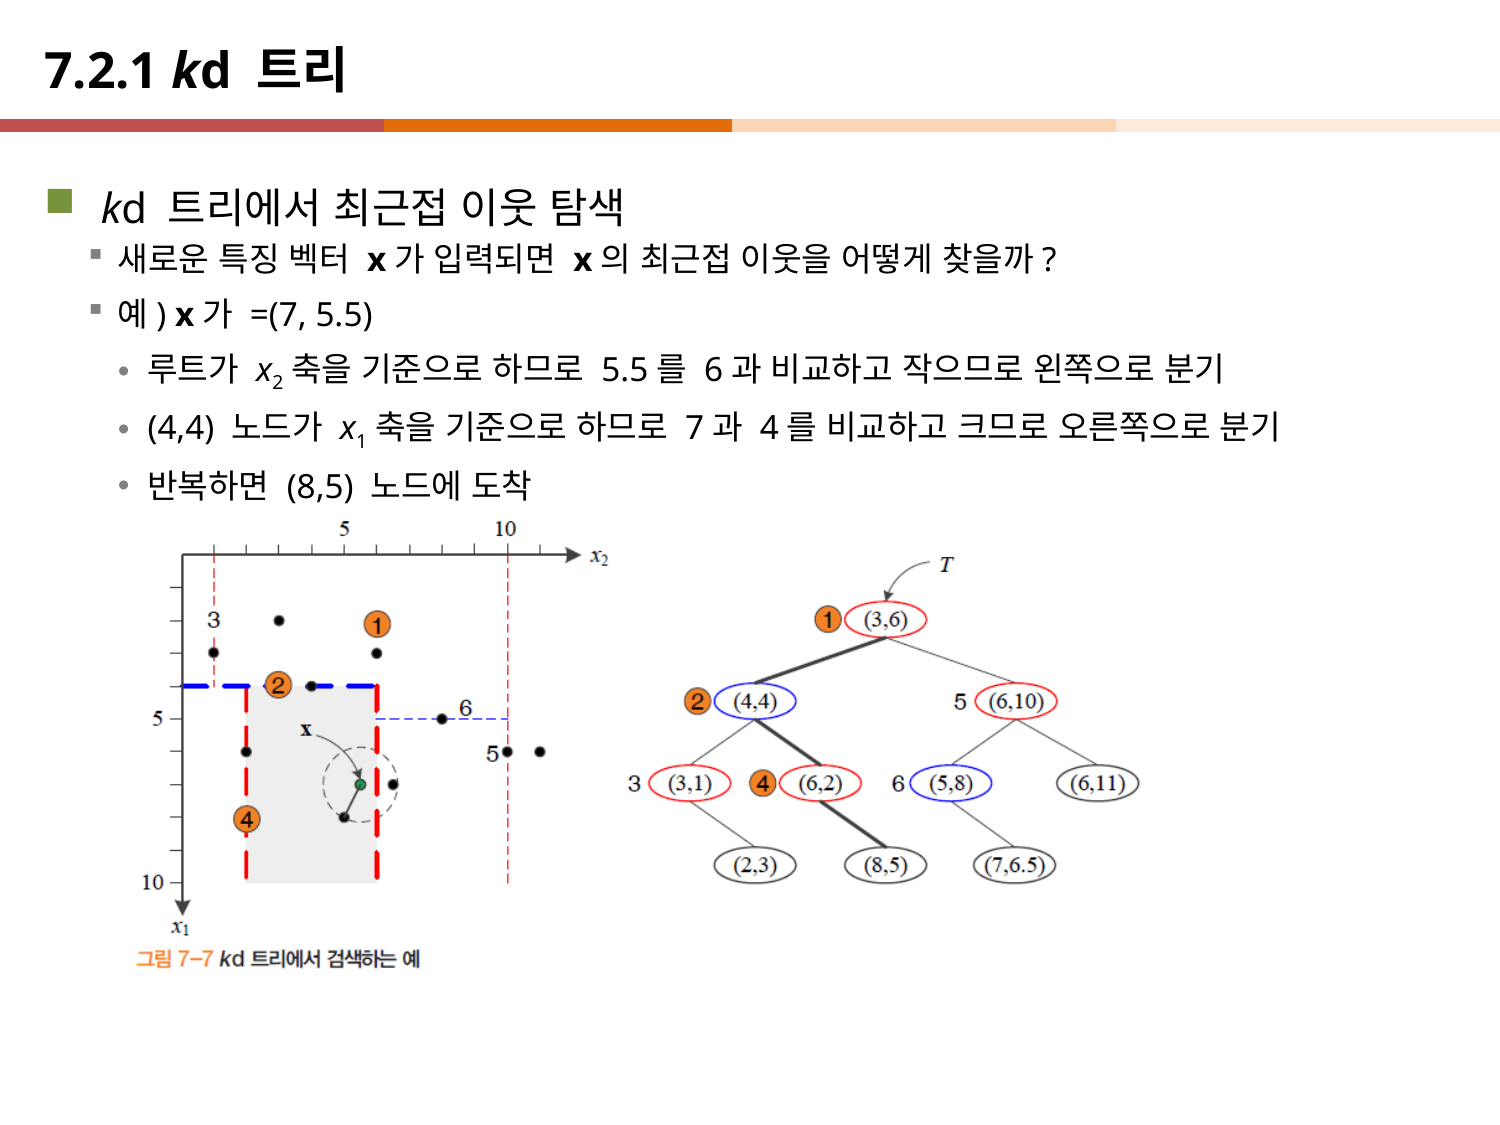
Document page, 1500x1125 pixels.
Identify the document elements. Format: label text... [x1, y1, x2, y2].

list kd 트리에서 최근접 이웃 탐색 새로운 특징 벡터 x가 입력되면 x의 최근접 이웃을 어떻게 찾을까? 예) x가 =(7, 5.5) 루트가 x2축을 기준으로 하므로 5.5를 6과 비교하고 작으므로 왼쪽으로 분기 (4,4) 노드가 x1축을 기준으로 하므로 7과 4를 비교하고 크므로 오른쪽으로 분기 반복하면 (8,5) 노드에 도착 [29, 148, 1471, 1083]
title 7.2.1 kd 트리 [29, 23, 1270, 114]
picture [123, 514, 1169, 979]
